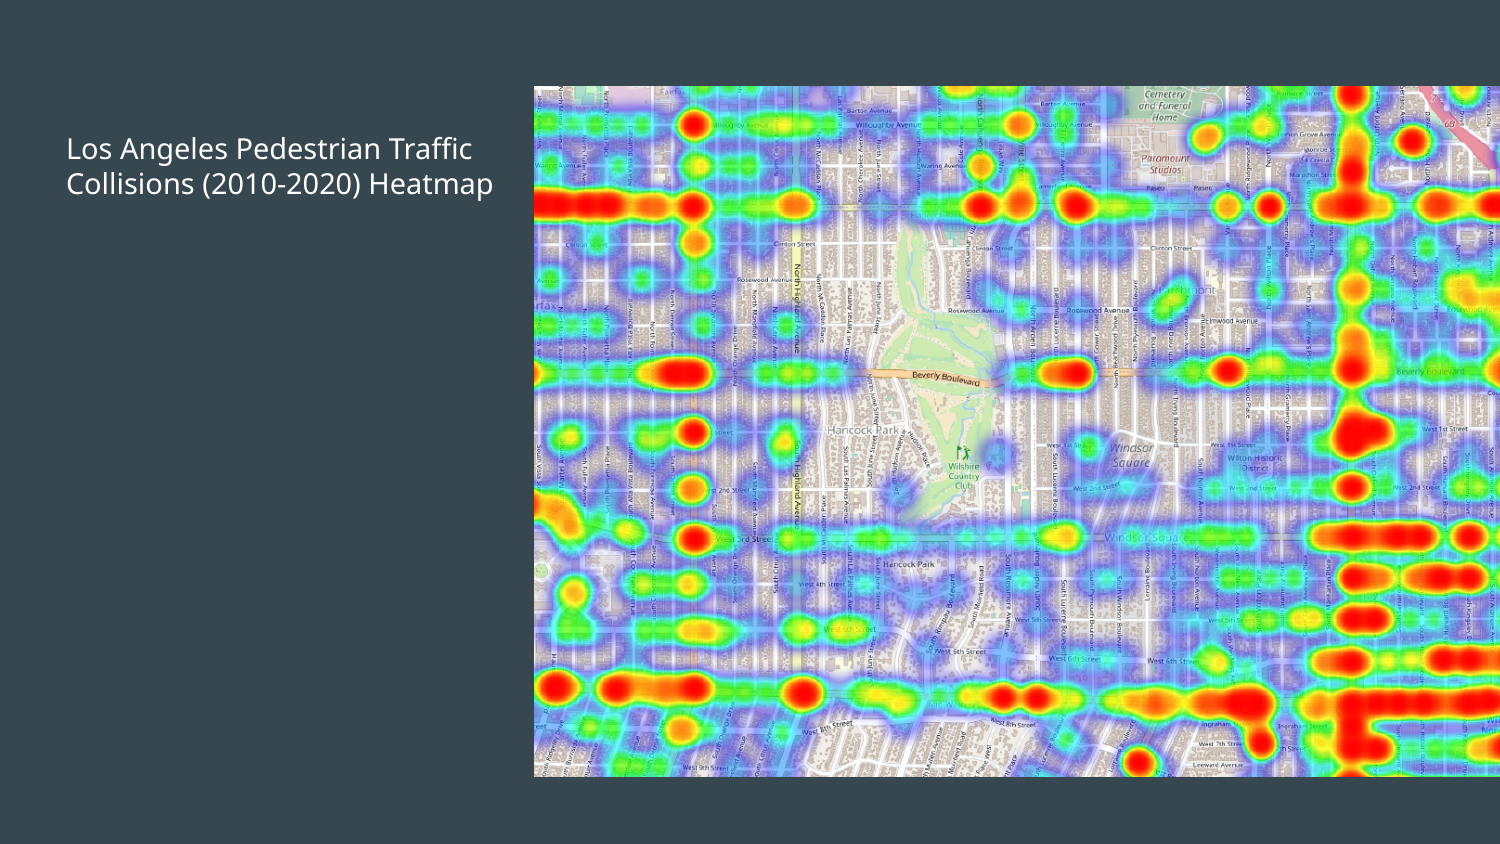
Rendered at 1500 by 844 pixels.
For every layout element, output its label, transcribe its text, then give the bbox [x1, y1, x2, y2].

picture [534, 86, 1500, 777]
title Los Angeles Pedestrian Traffic Collisions (2010-2020) Heatmap [51, 91, 512, 216]
